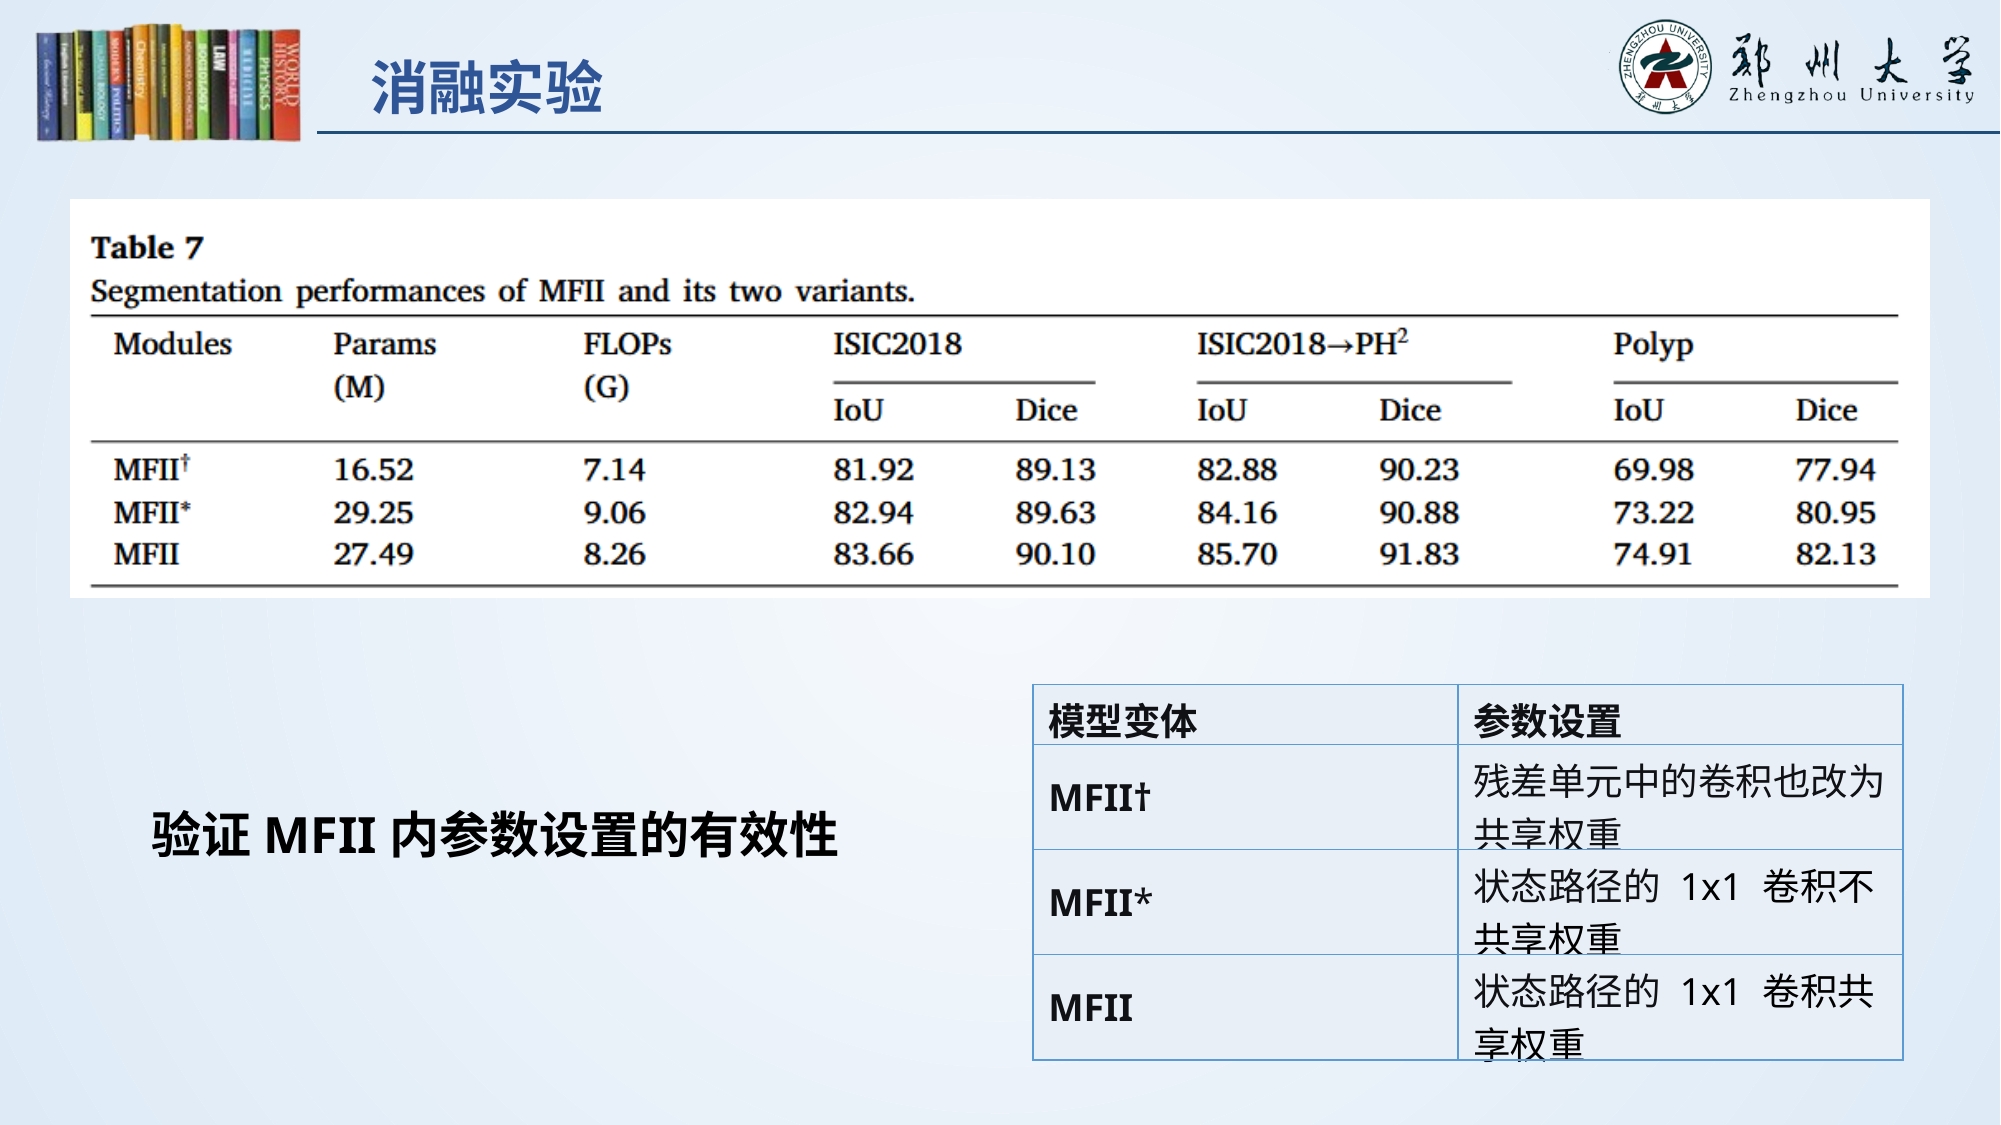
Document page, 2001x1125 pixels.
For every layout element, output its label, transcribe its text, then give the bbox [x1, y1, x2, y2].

picture [23, 0, 317, 173]
text_box 消融实验 [355, 43, 812, 129]
table_header 模型变体 [1034, 685, 1457, 744]
table_cell 残差单元中的卷积也改为共享权重 [1459, 745, 1902, 849]
table_cell MFII [1034, 955, 1457, 1059]
text_box 验证MFII内参数设置的有效性 [136, 796, 875, 871]
table_header 参数设置 [1459, 685, 1902, 744]
table_cell MFII* [1034, 850, 1457, 954]
picture [70, 199, 1930, 598]
table_cell MFII† [1034, 745, 1457, 849]
table_cell 状态路径的 1x1 卷积共享权重 [1459, 955, 1902, 1059]
picture [1599, 11, 1983, 123]
table_cell 状态路径的 1x1 卷积不共享权重 [1459, 850, 1902, 954]
